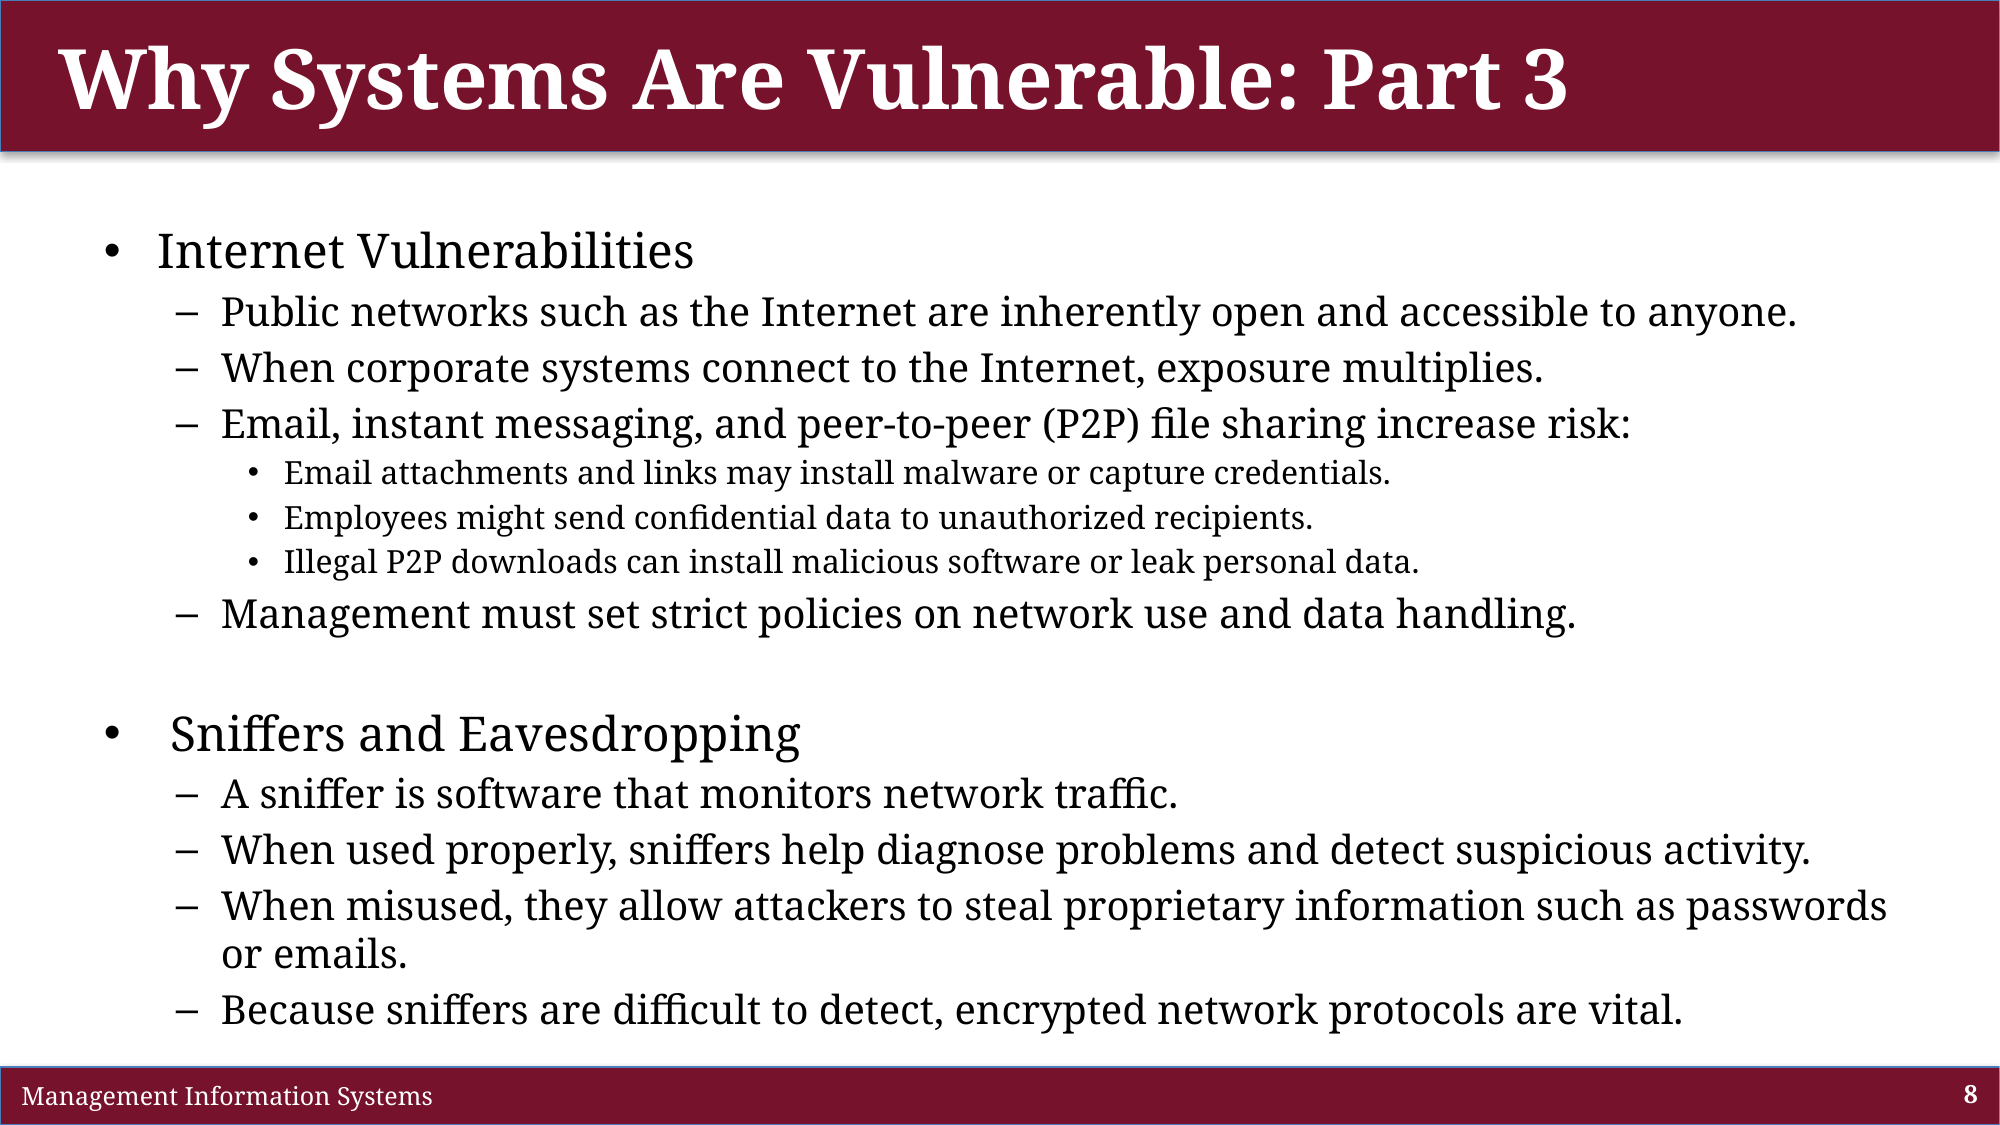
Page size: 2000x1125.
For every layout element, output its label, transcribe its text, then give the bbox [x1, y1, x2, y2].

footer Management Information Systems [0, 1066, 475, 1125]
title Why Systems Are Vulnerable: Part 3 [0, 0, 2000, 152]
text_box [475, 1066, 1649, 1125]
slide_number 8 [1649, 1066, 2000, 1125]
list Internet Vulnerabilities Public networks such as the Internet are inherently open and accessible to anyone. When corporate systems connect to the Internet, exposure multiplies. Email, instant messaging, and peer-to-peer (P2P) file sharing increase risk: Email attachments and links may install malware or capture credentials. Employees might send confidential data to unauthorized recipients. Illegal P2P downloads can install malicious software or leak personal data. Management must set strict policies on network use and data handling. Sniffers and Eavesdropping A sniffer is software that monitors network traffic. When used properly, sniffers help diagnose problems and detect suspicious activity. When misused, they allow attackers to steal proprietary information such as passwords or emails. Because sniffers are difficult to detect, encrypted network protocols are vital. [88, 213, 1911, 1047]
